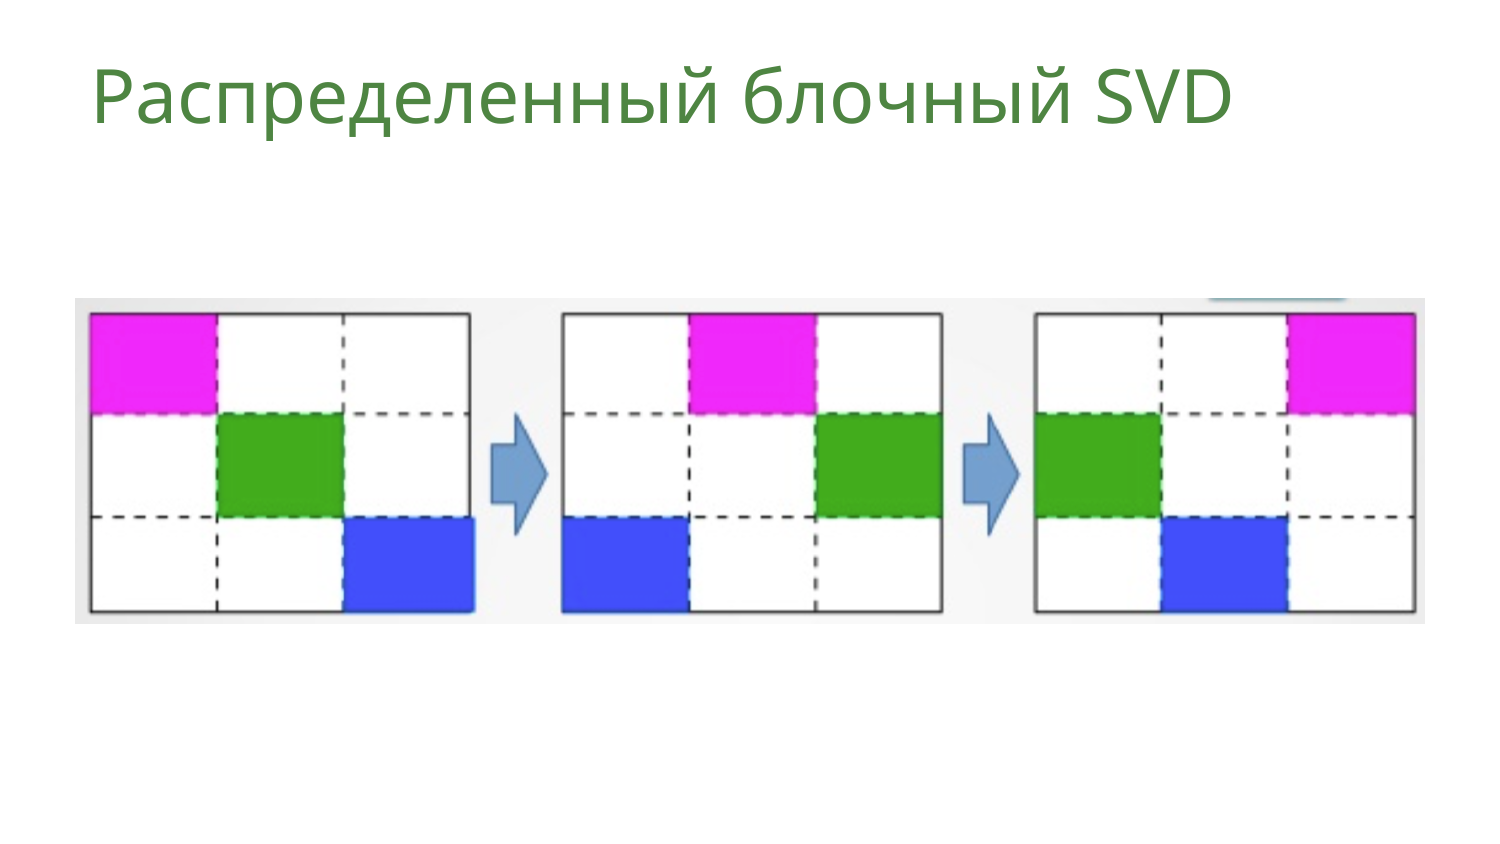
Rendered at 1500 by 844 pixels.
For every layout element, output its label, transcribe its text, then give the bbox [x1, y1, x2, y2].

title Распределенный блочный SVD [75, 27, 1425, 154]
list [74, 180, 1426, 741]
